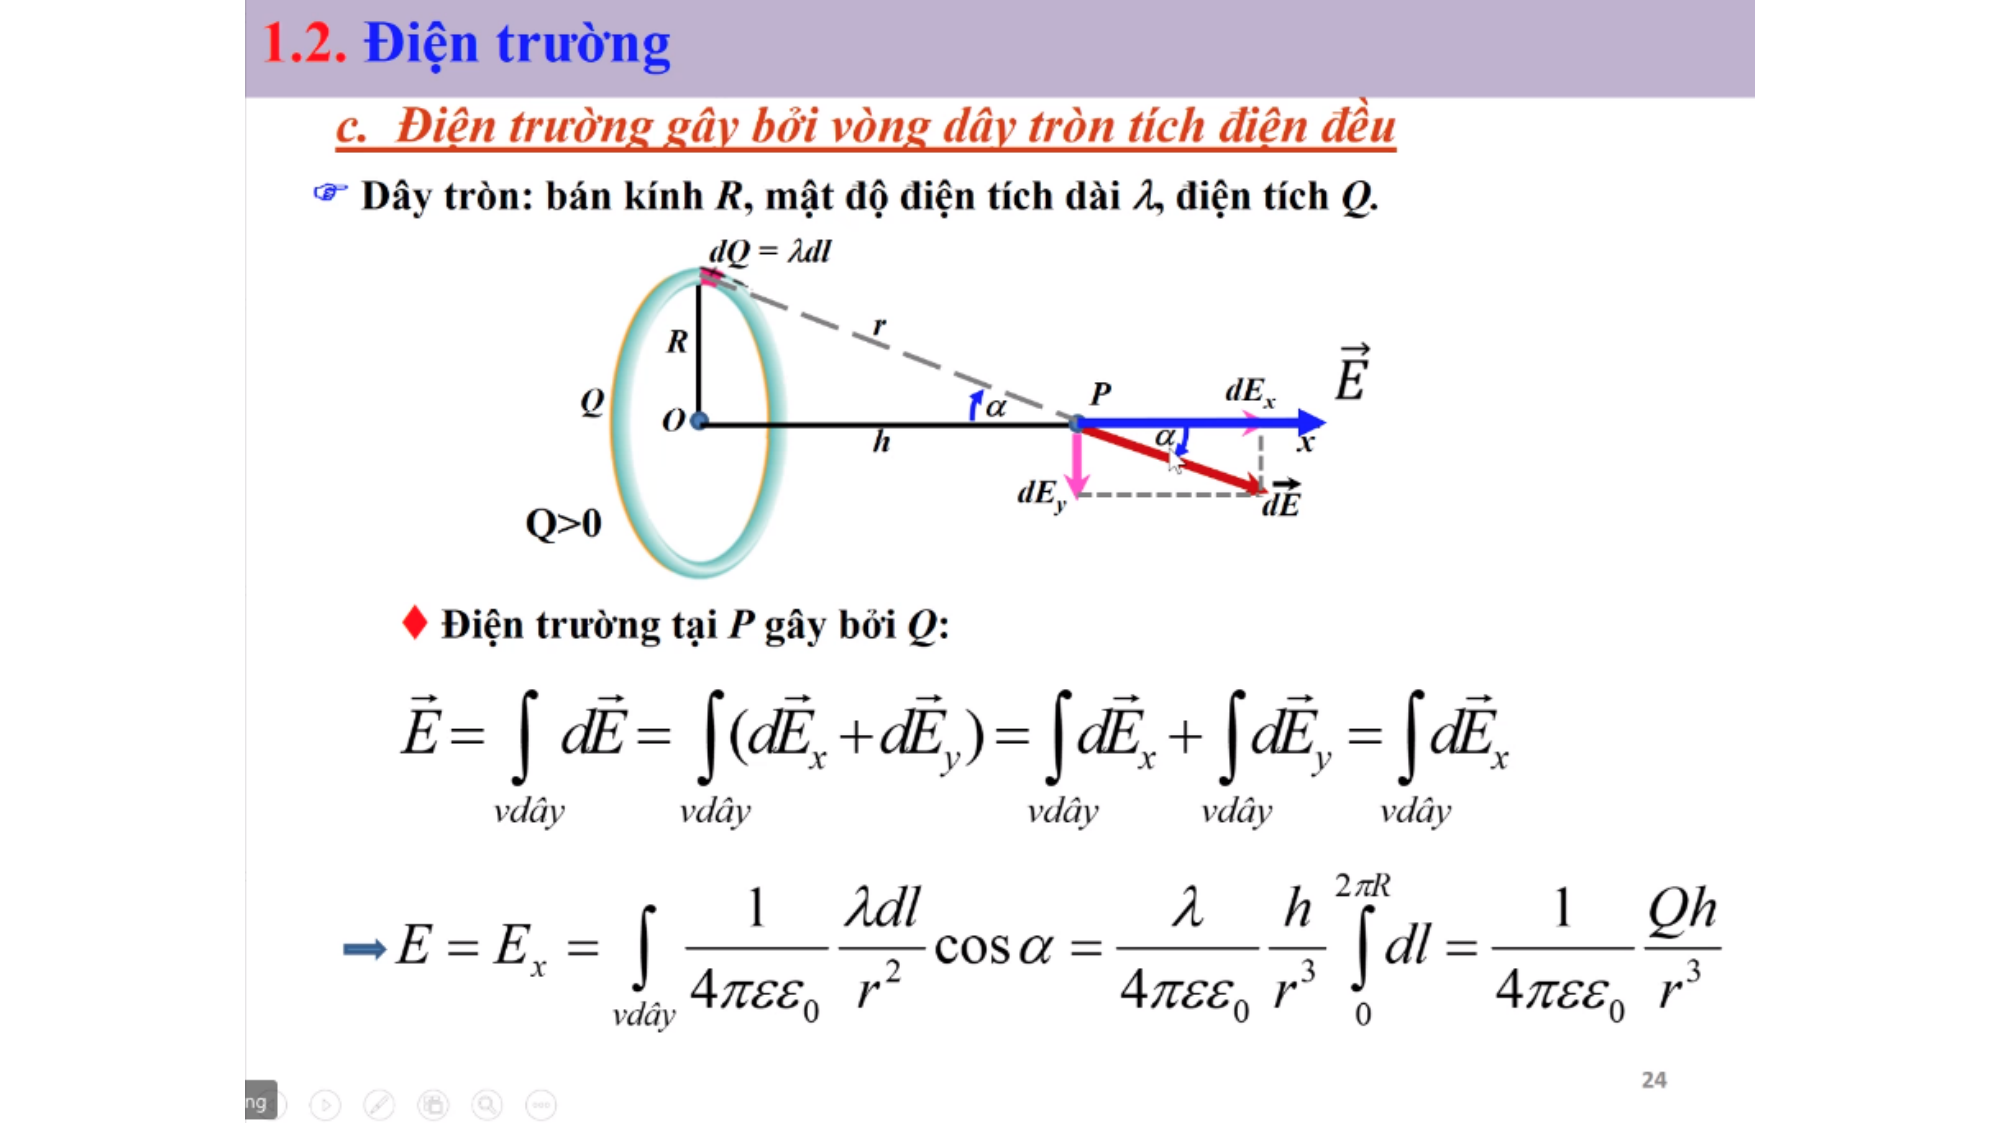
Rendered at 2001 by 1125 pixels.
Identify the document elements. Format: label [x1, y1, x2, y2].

picture [245, 0, 1755, 1123]
